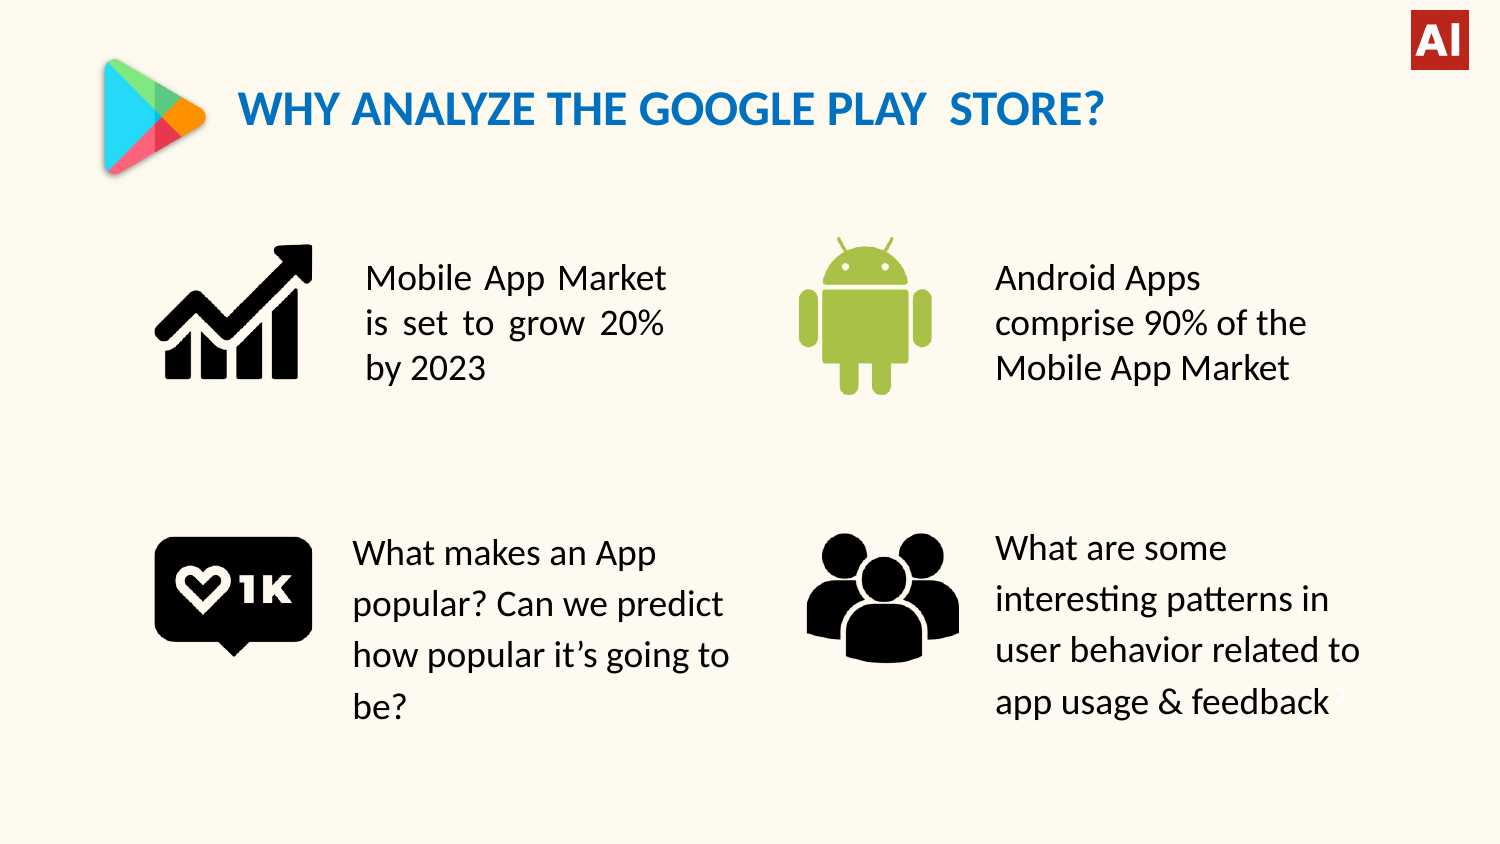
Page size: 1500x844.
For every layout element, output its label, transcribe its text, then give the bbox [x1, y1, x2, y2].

text_box [786, 237, 944, 395]
text_box Mobile App Market is set to grow 20% by 2023 [363, 250, 680, 388]
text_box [88, 52, 222, 186]
title WHY ANALYZE THE GOOGLE PLAY STORE? [235, 73, 1391, 217]
text_box What makes an App popular? Can we predict how popular it’s going to be? [350, 519, 761, 727]
text_box What are some interesting patterns in user behavior related to app usage & feedback? [992, 514, 1391, 722]
text_box [806, 521, 959, 675]
text_box [154, 517, 313, 676]
text_box Android Apps comprise 90% of the Mobile App Market [992, 250, 1339, 388]
picture [1411, 10, 1469, 70]
text_box [154, 232, 313, 391]
